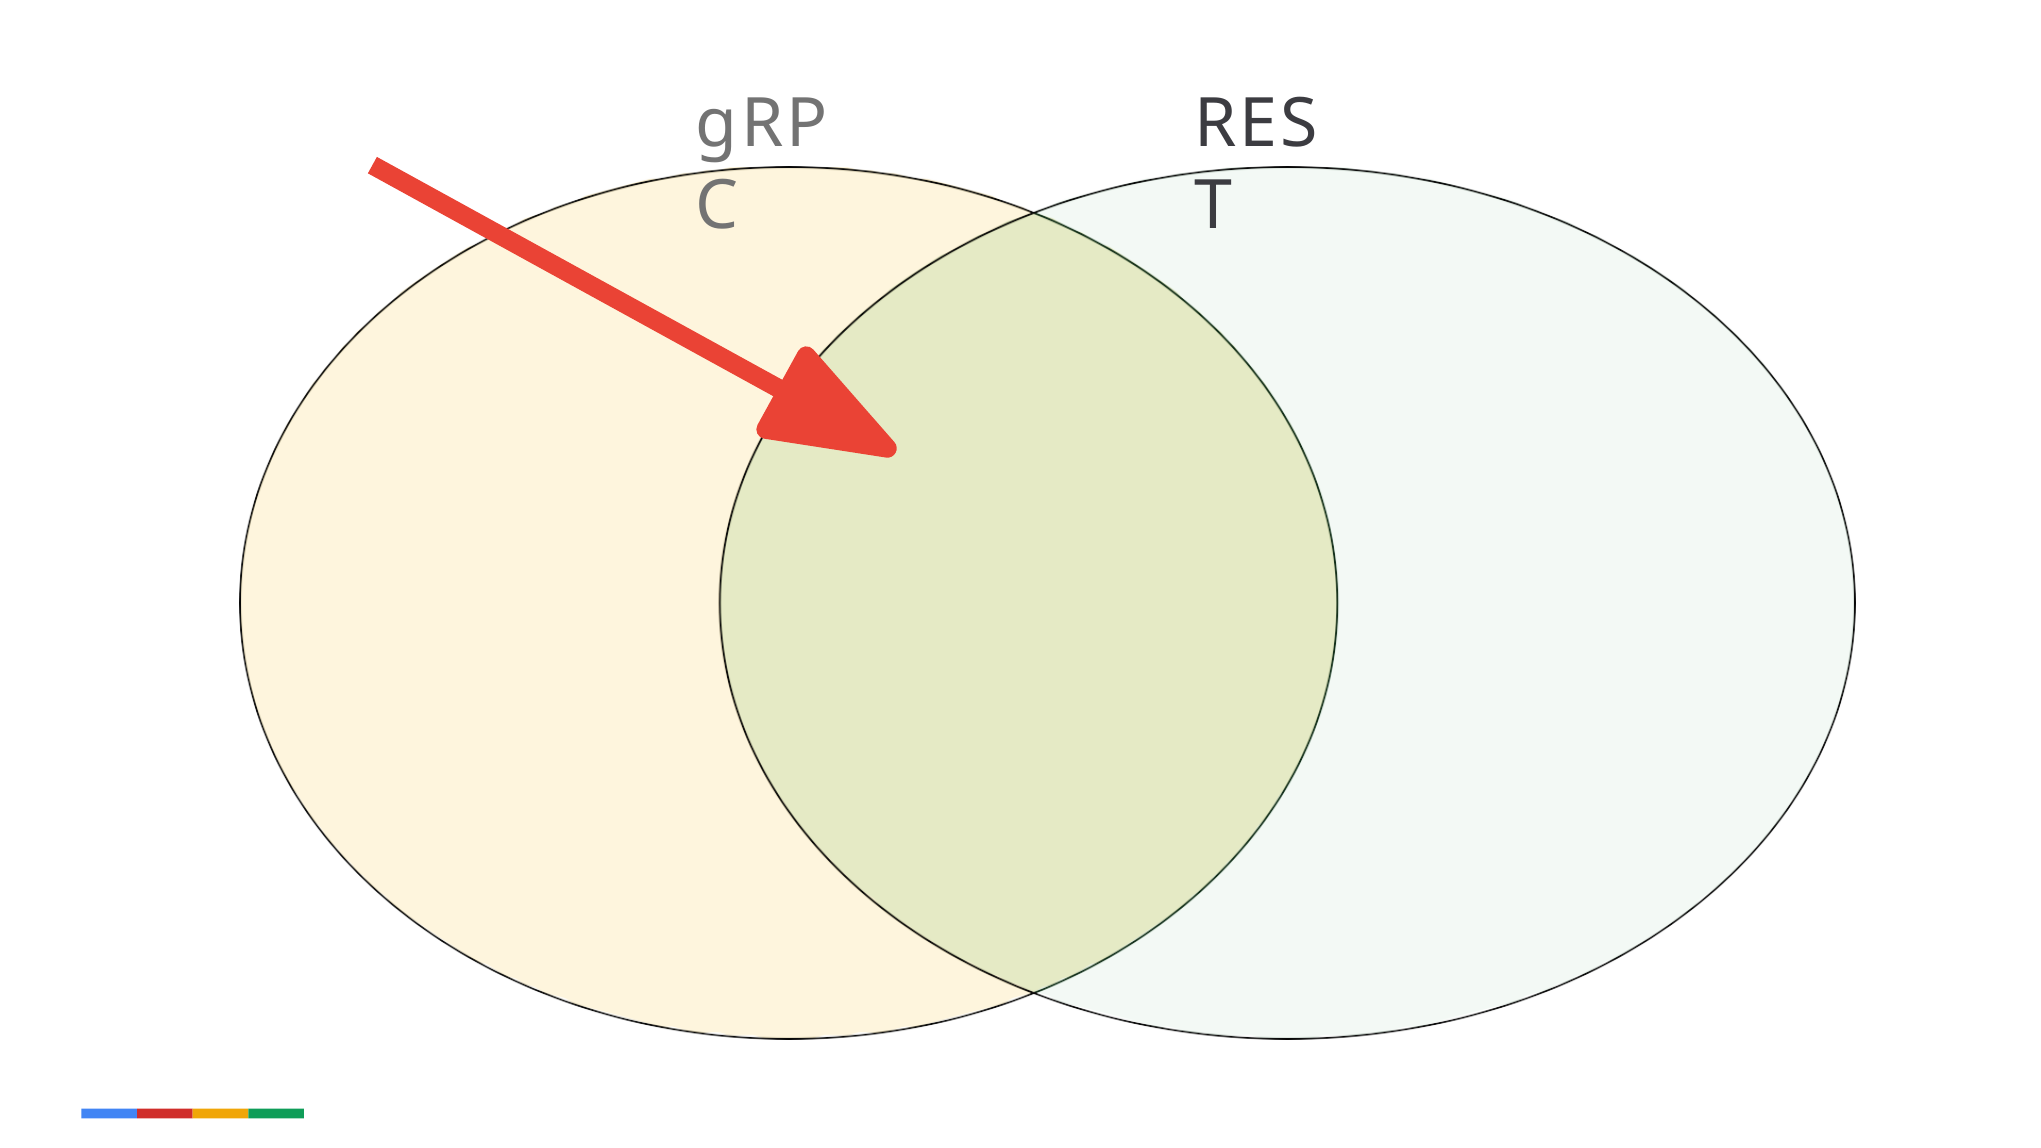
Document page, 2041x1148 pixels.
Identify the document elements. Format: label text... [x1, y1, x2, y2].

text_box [359, 152, 901, 462]
picture [238, 166, 1856, 1040]
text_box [81, 1108, 305, 1119]
title REST [1191, 75, 1359, 166]
text_box gRPC [693, 75, 866, 152]
